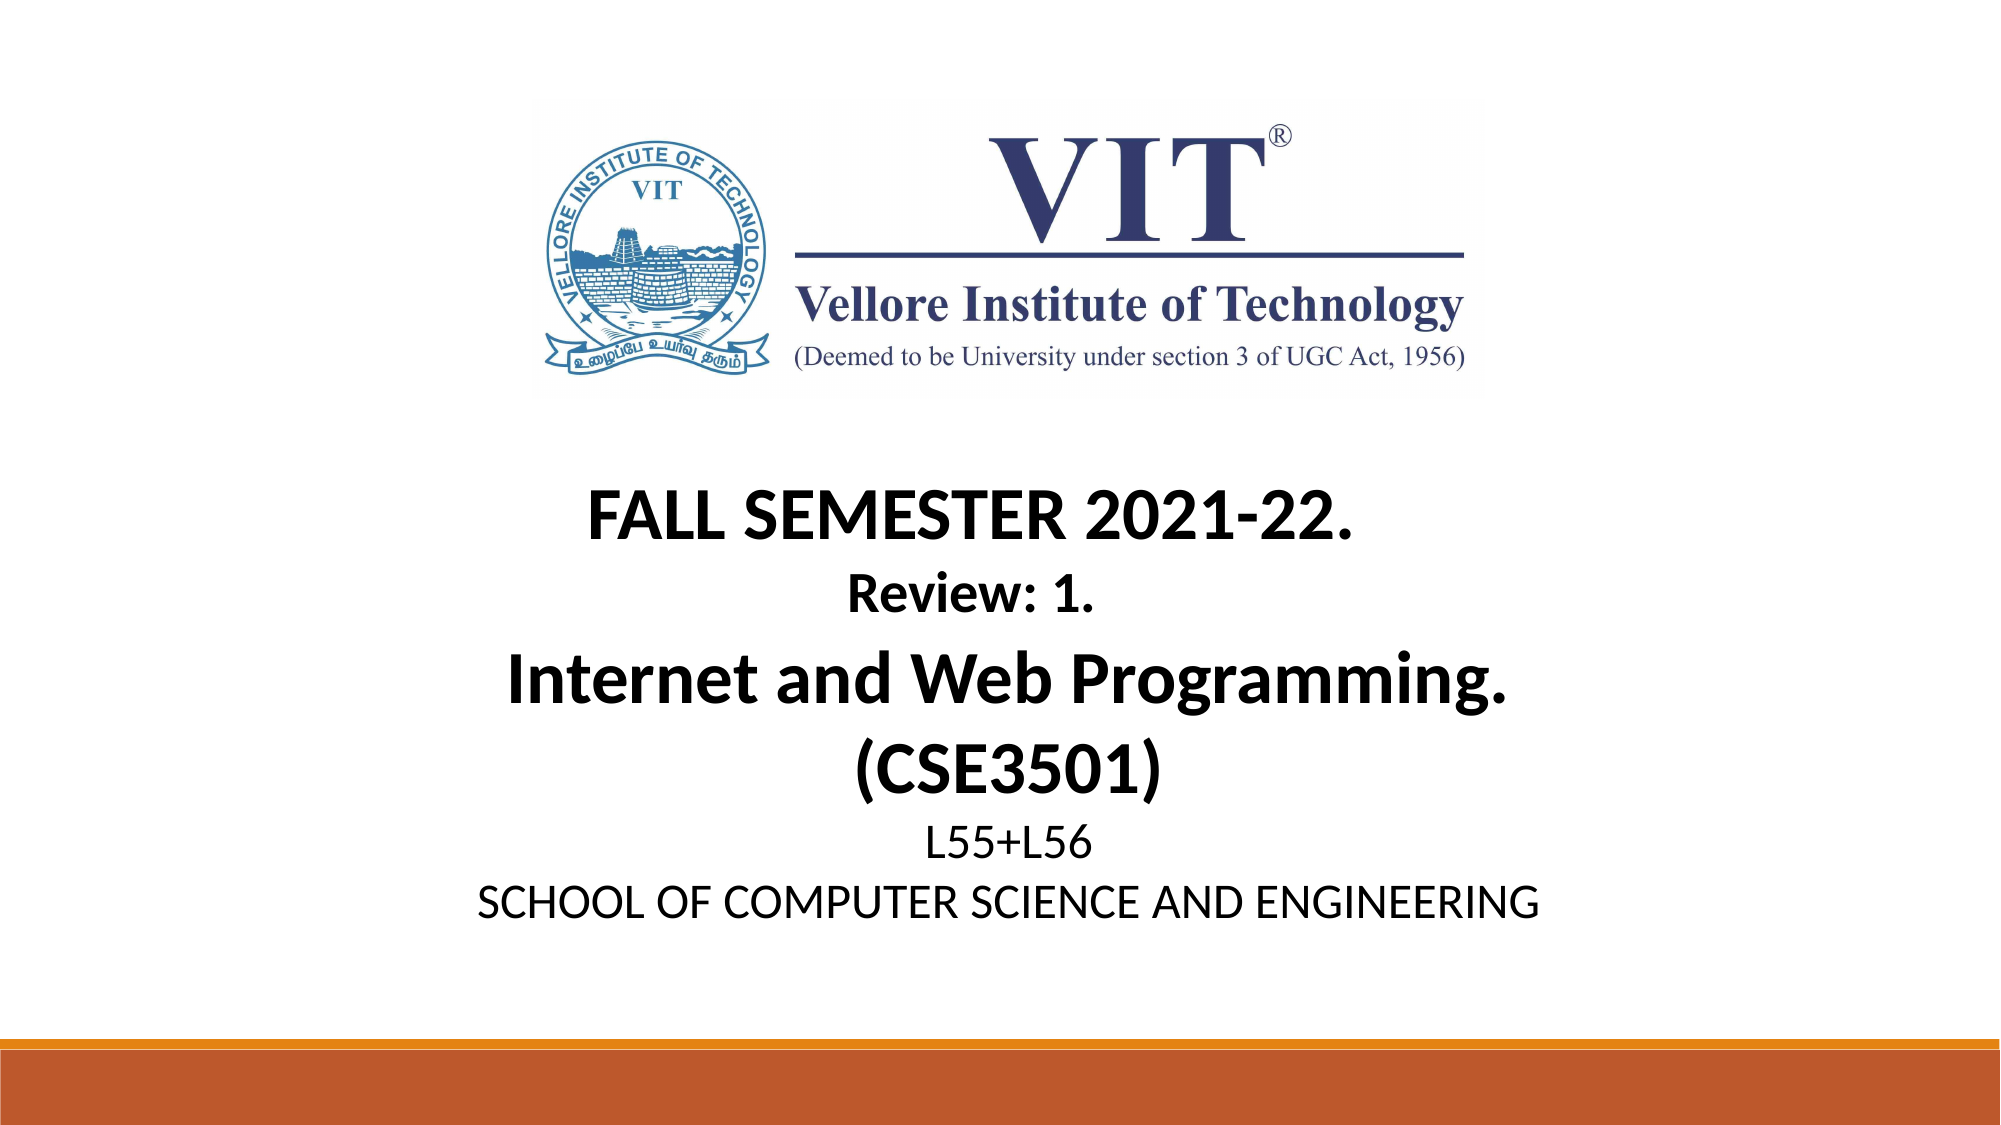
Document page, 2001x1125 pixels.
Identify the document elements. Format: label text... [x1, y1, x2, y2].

picture [532, 99, 1486, 399]
text_box FALL SEMESTER 2021-22. Review: 1. [572, 456, 1371, 620]
text_box Internet and Web Programming. (CSE3501) L55+L56 SCHOOL OF COMPUTER SCIENCE AND ENGINEERING [354, 620, 1664, 936]
